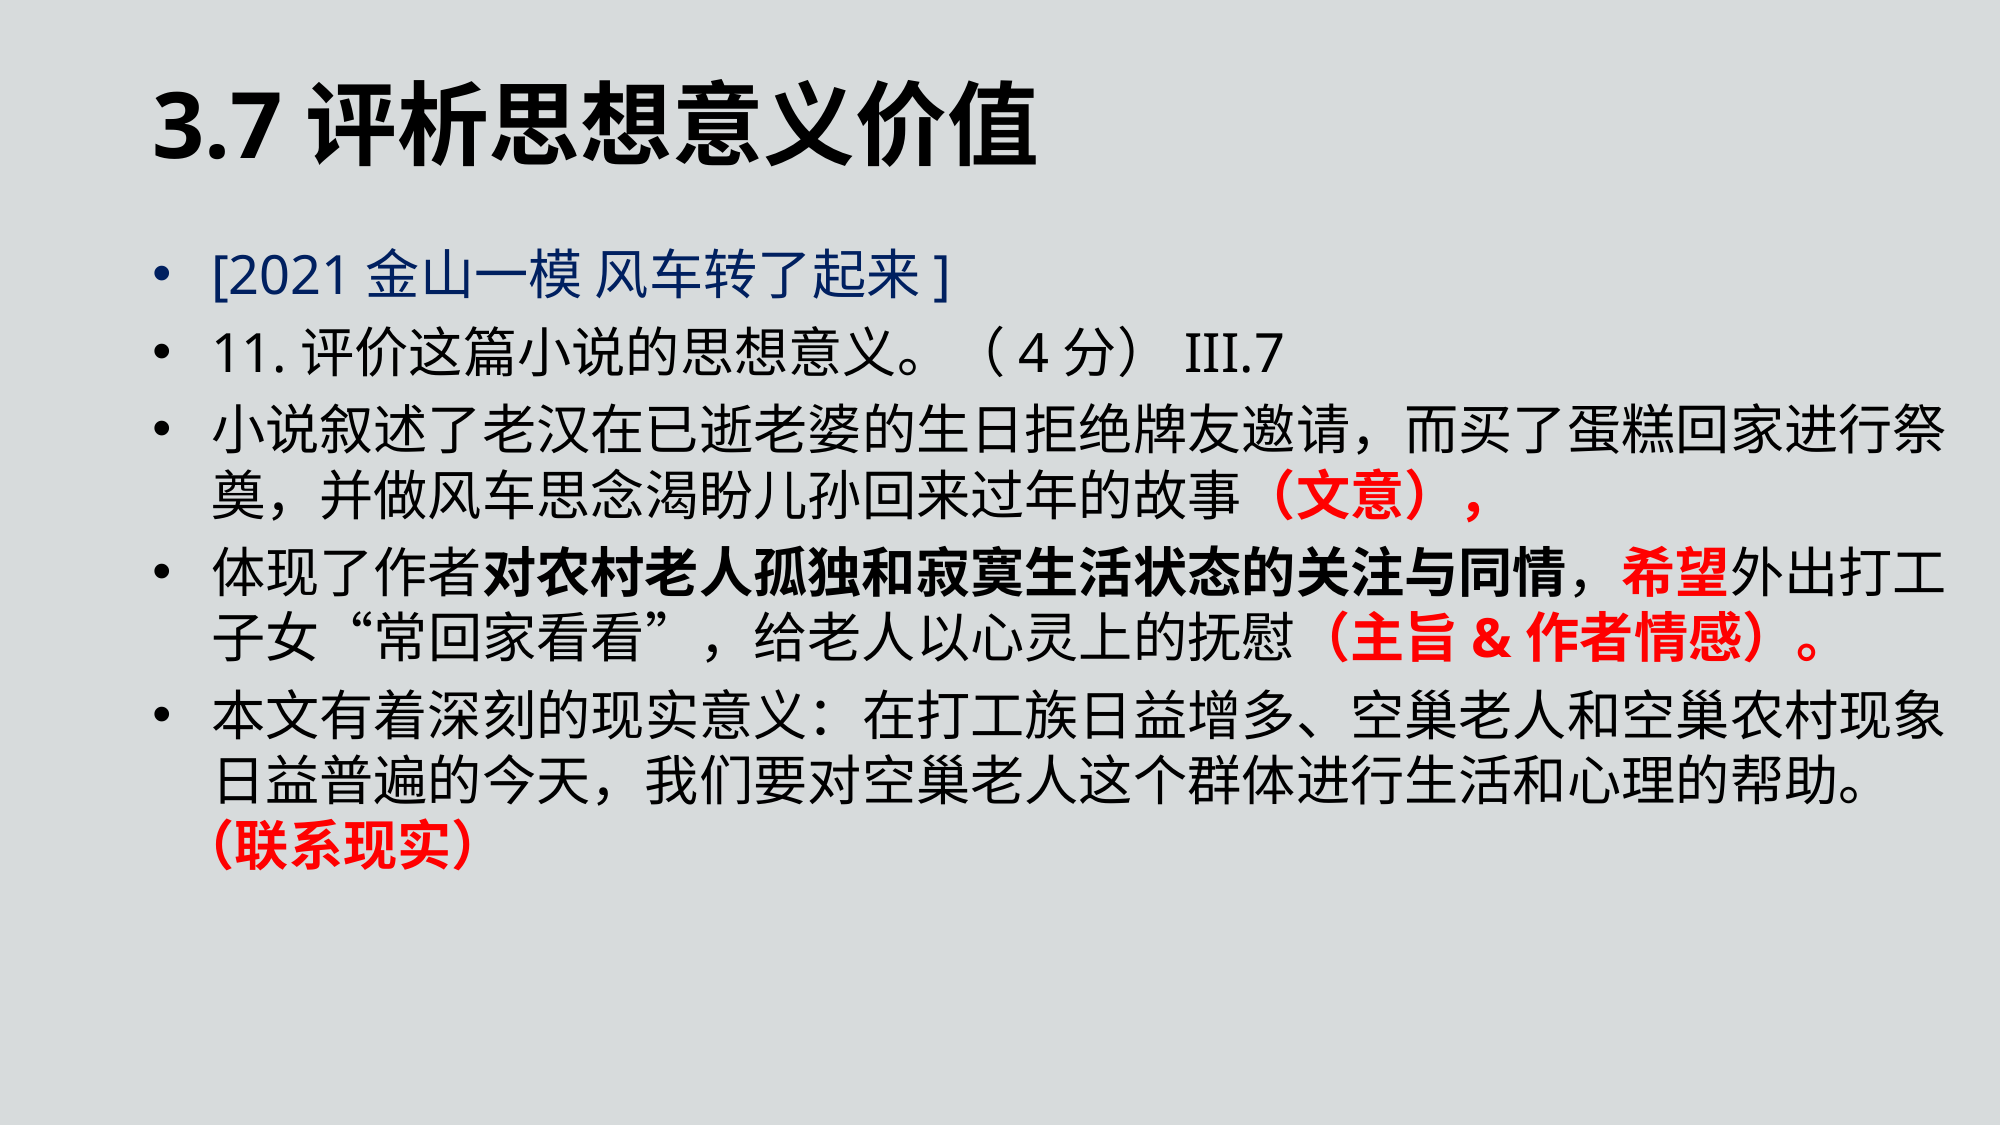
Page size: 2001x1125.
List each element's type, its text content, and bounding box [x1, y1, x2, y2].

text_box [2021金山一模 风车转了起来] 11.评价这篇小说的思想意义。（4分）III.7 小说叙述了老汉在已逝老婆的生日拒绝牌友邀请，而买了蛋糕回家进行祭奠，并做风车思念渴盼儿孙回来过年的故事（文意）， 体现了作者对农村老人孤独和寂寞生活状态的关注与同情，希望外出打工子女“常回家看看”，给老人以心灵上的抚慰（主旨&作者情感）。 本文有着深刻的现实意义：在打工族日益增多、空巢老人和空巢农村现象日益普遍的今天，我们要对空巢老人这个群体进行生活和心理的帮助。 （联系现实） [137, 232, 1969, 1013]
text_box 3.7评析思想意义价值 [137, 59, 1863, 278]
